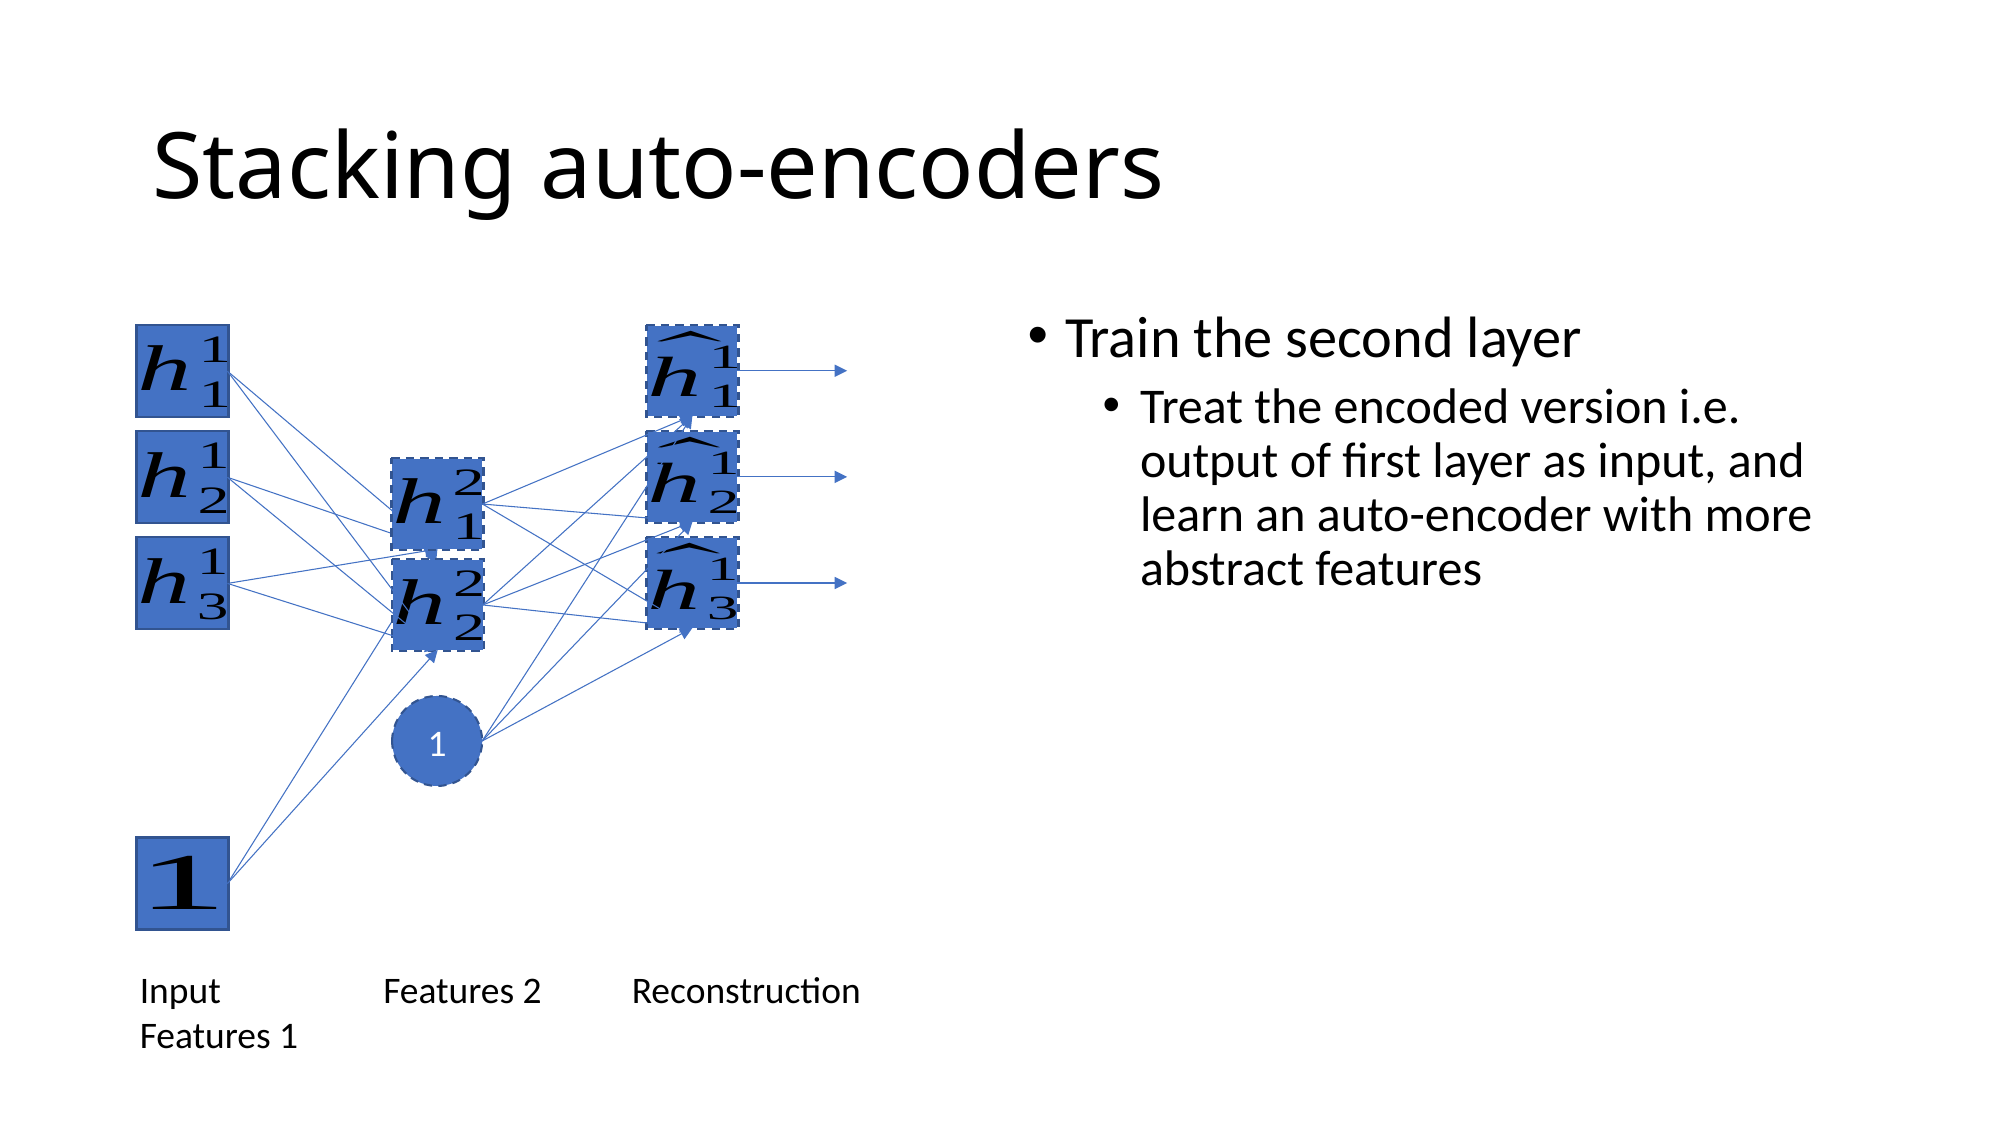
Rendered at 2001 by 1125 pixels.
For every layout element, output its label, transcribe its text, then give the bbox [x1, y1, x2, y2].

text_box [482, 504, 648, 582]
title Stacking auto-encoders [137, 59, 1863, 278]
text_box 1 [393, 694, 484, 787]
text_box Features 2 [368, 958, 558, 1019]
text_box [227, 371, 393, 477]
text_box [482, 582, 648, 741]
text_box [482, 370, 648, 476]
text_box Reconstruction [617, 958, 877, 1018]
text_box Input Features 1 [125, 958, 314, 1063]
list Train the second layer Treat the encoded version i.e. output of first layer as input, and learn an auto-encoder with more abstract features [1012, 299, 1863, 1014]
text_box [227, 604, 393, 884]
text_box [227, 583, 393, 604]
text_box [227, 477, 393, 583]
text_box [482, 476, 648, 504]
